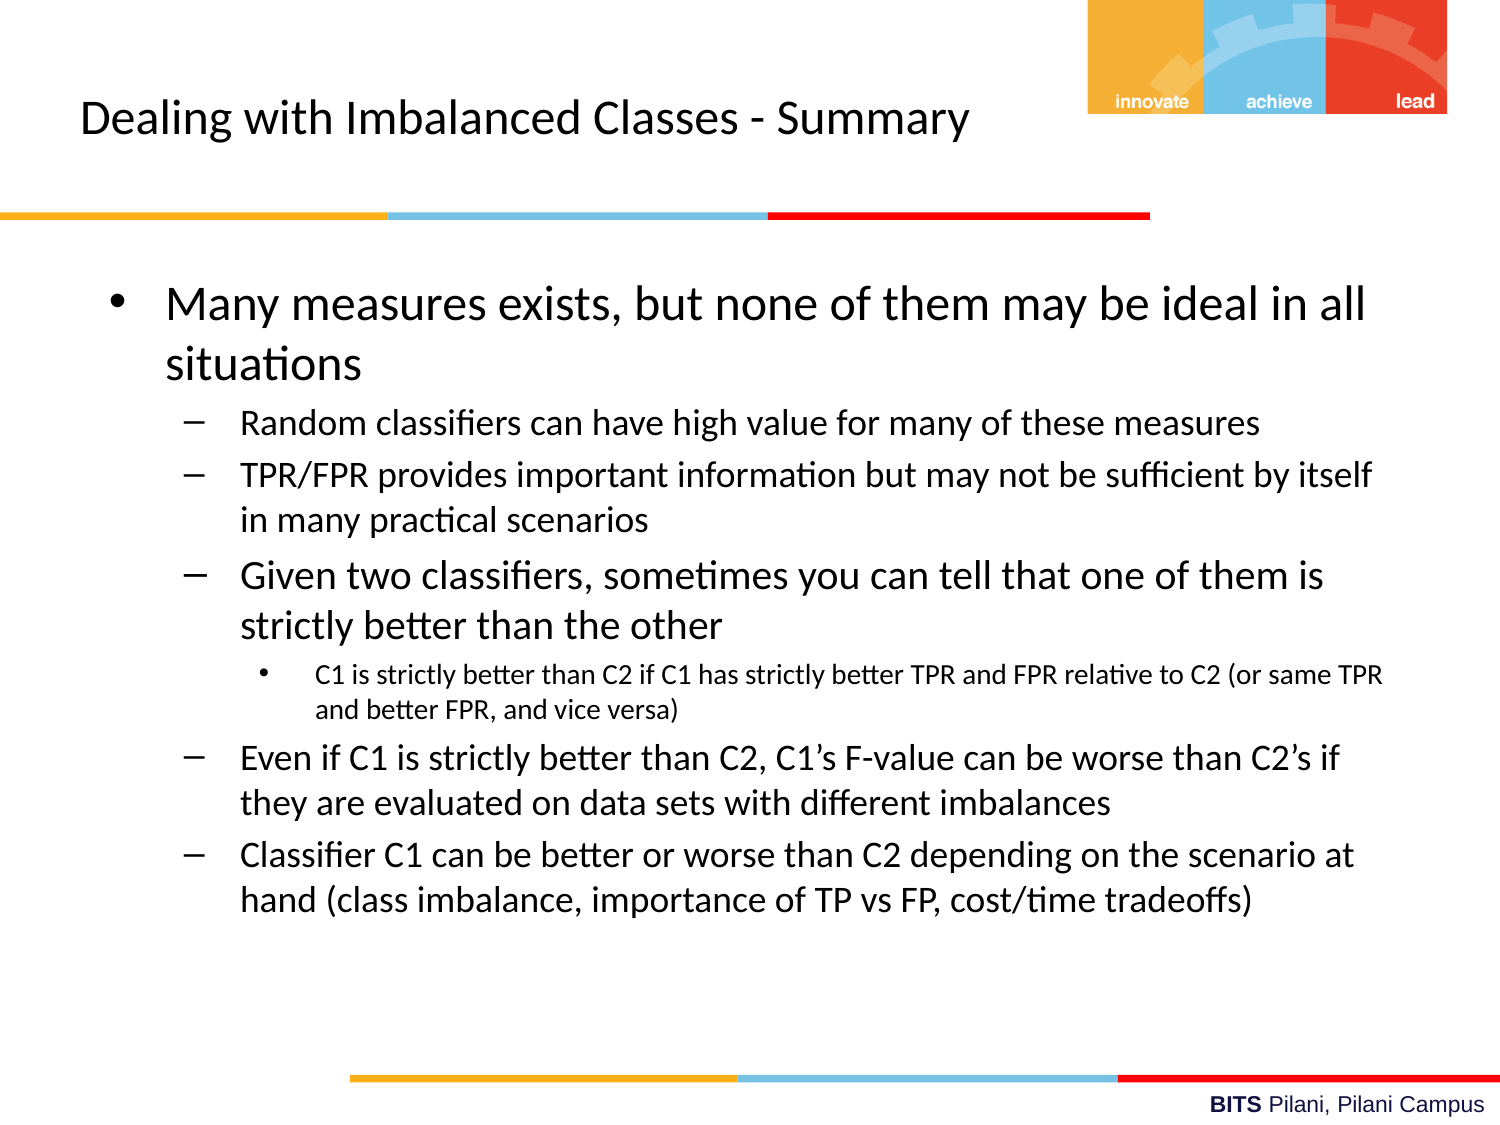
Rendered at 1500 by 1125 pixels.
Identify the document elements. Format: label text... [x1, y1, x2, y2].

picture [1087, 0, 1448, 114]
title Dealing with Imbalanced Classes - Summary [64, 45, 1069, 185]
list Many measures exists, but none of them may be ideal in all situations Random classifiers can have high value for many of these measures TPR/FPR provides important information but may not be sufficient by itself in many practical scenarios Given two classifiers, sometimes you can tell that one of them is strictly better than the other C1 is strictly better than C2 if C1 has strictly better TPR and FPR relative to C2 (or same TPR and better FPR, and vice versa) Even if C1 is strictly better than C2, C1’s F-value can be worse than C2’s if they are evaluated on data sets with different imbalances Classifier C1 can be better or worse than C2 depending on the scenario at hand (class imbalance, importance of TP vs FP, cost/time tradeoffs) [75, 262, 1425, 1005]
